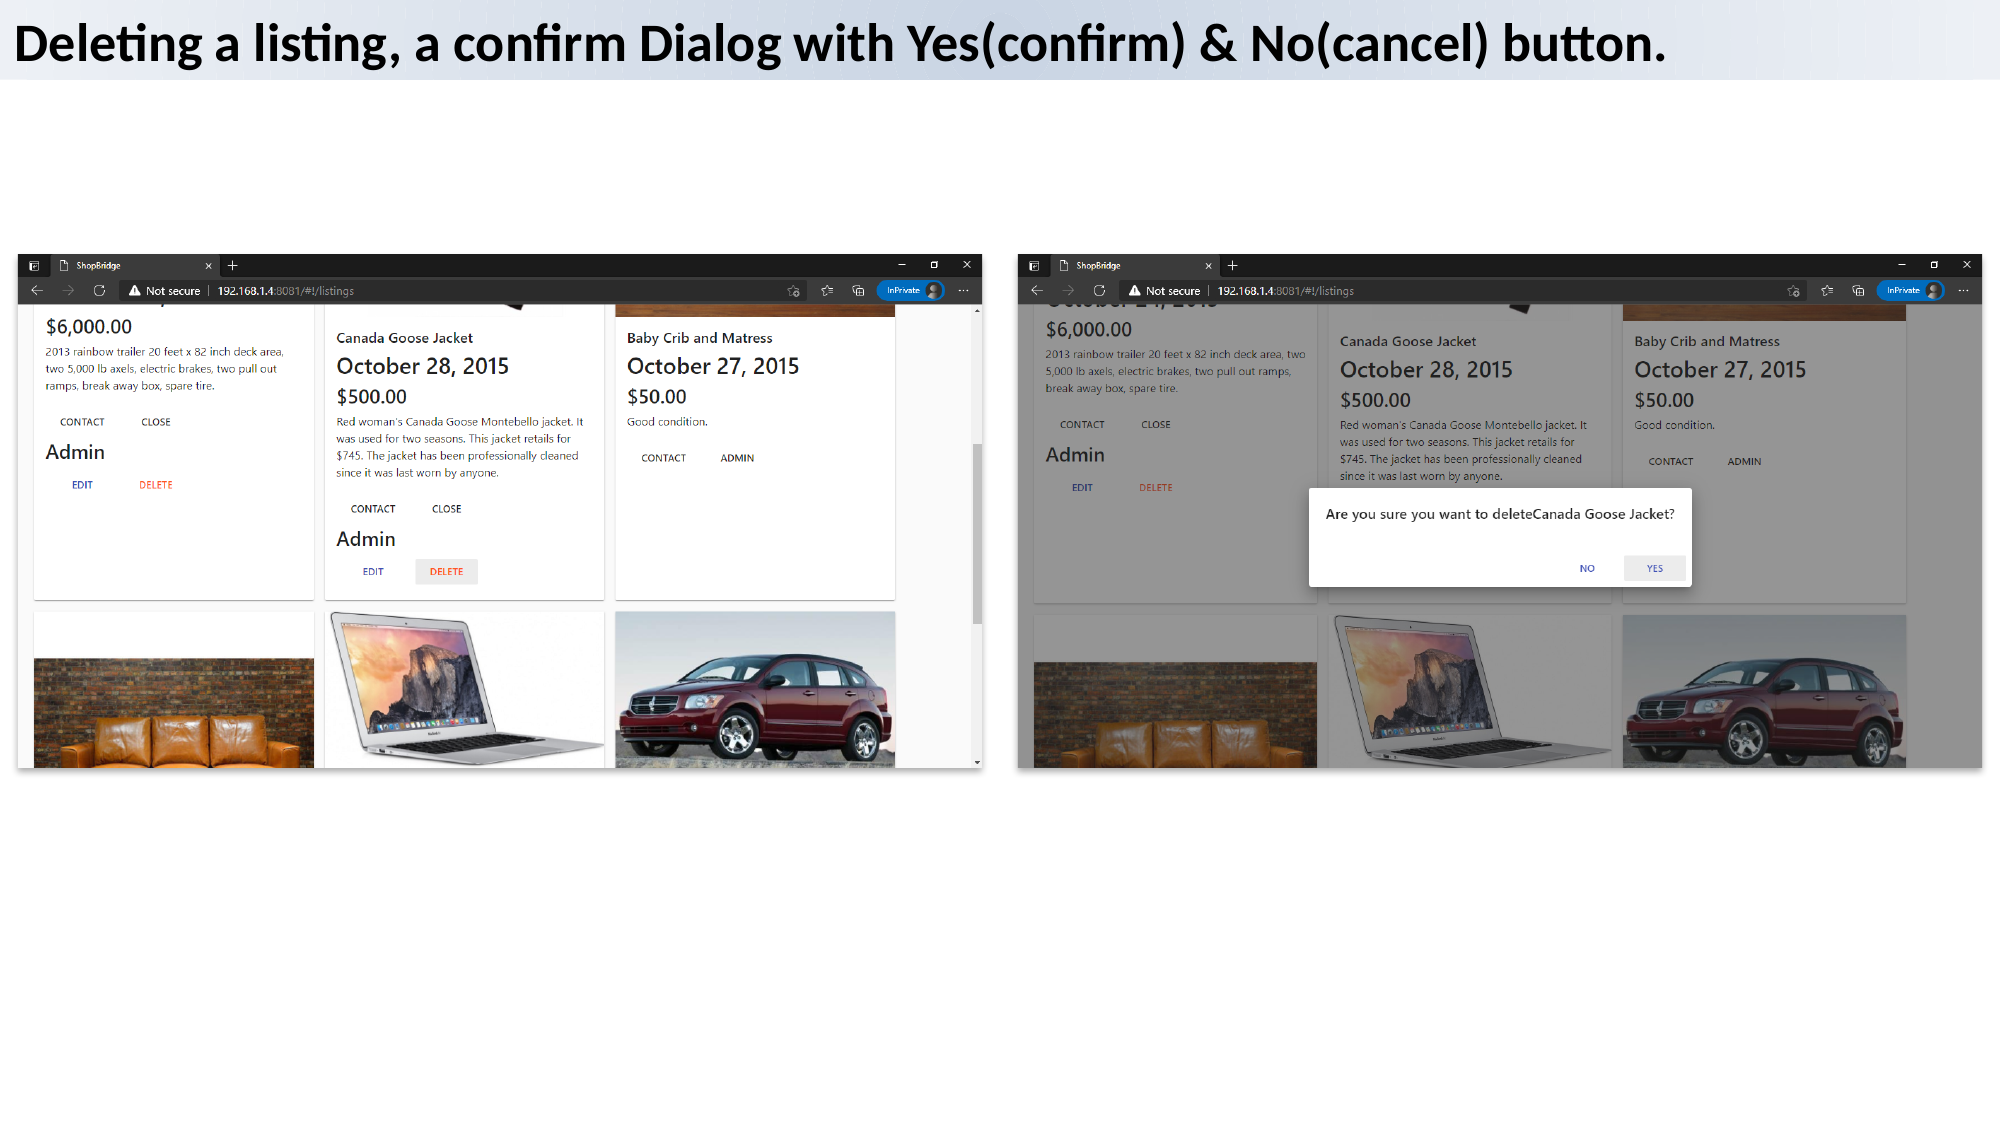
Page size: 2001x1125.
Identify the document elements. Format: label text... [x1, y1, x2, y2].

text_box Deleting a listing, a confirm Dialog with Yes(confirm) & No(cancel) button. [0, 0, 2000, 81]
picture [1017, 254, 1983, 768]
picture [17, 254, 983, 768]
